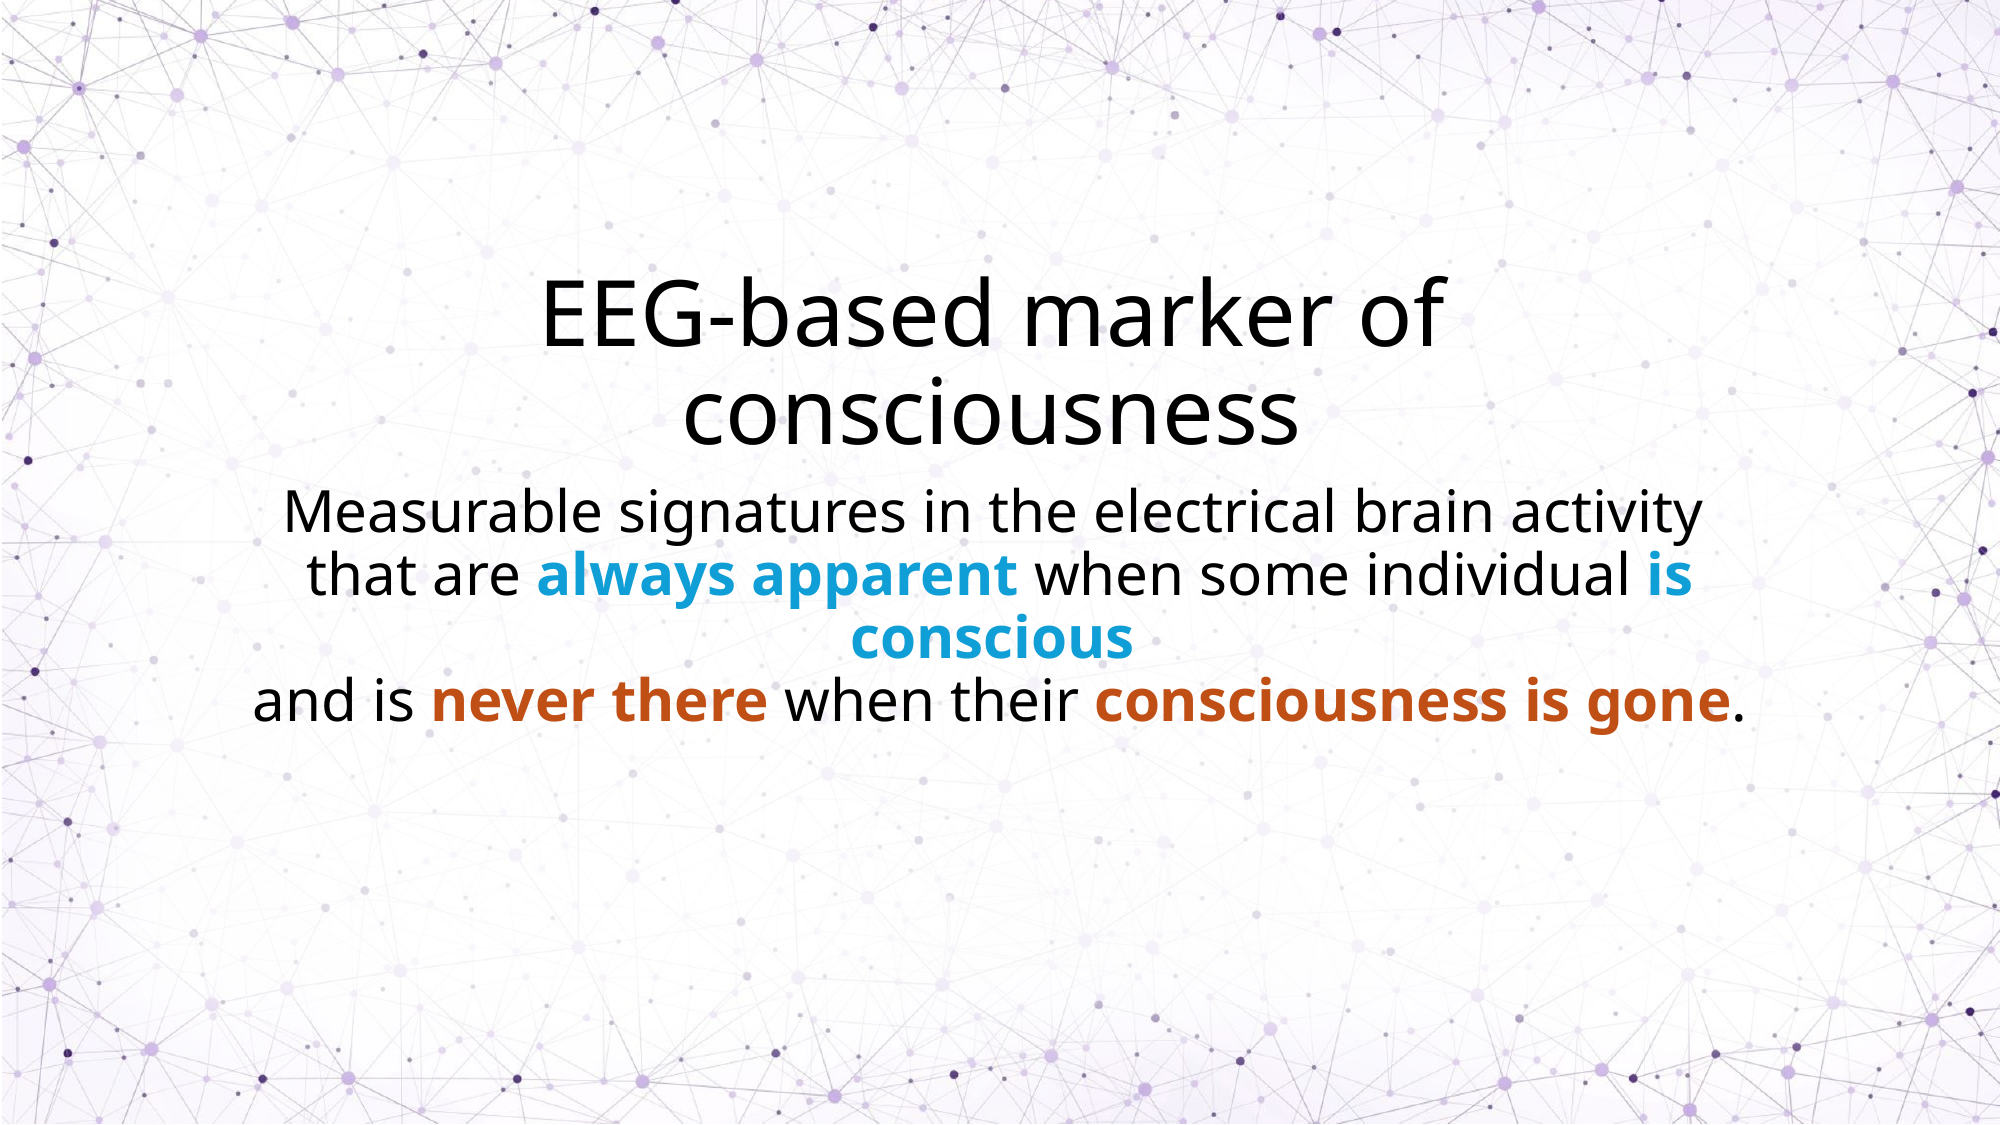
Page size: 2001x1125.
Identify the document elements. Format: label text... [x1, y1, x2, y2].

list Measurable signatures in the electrical brain activity that are always apparent when some individual is conscious and is never there when their consciousness is gone. [186, 474, 1814, 809]
title EEG-based marker of consciousness [211, 257, 1774, 474]
picture [0, 0, 2001, 1125]
